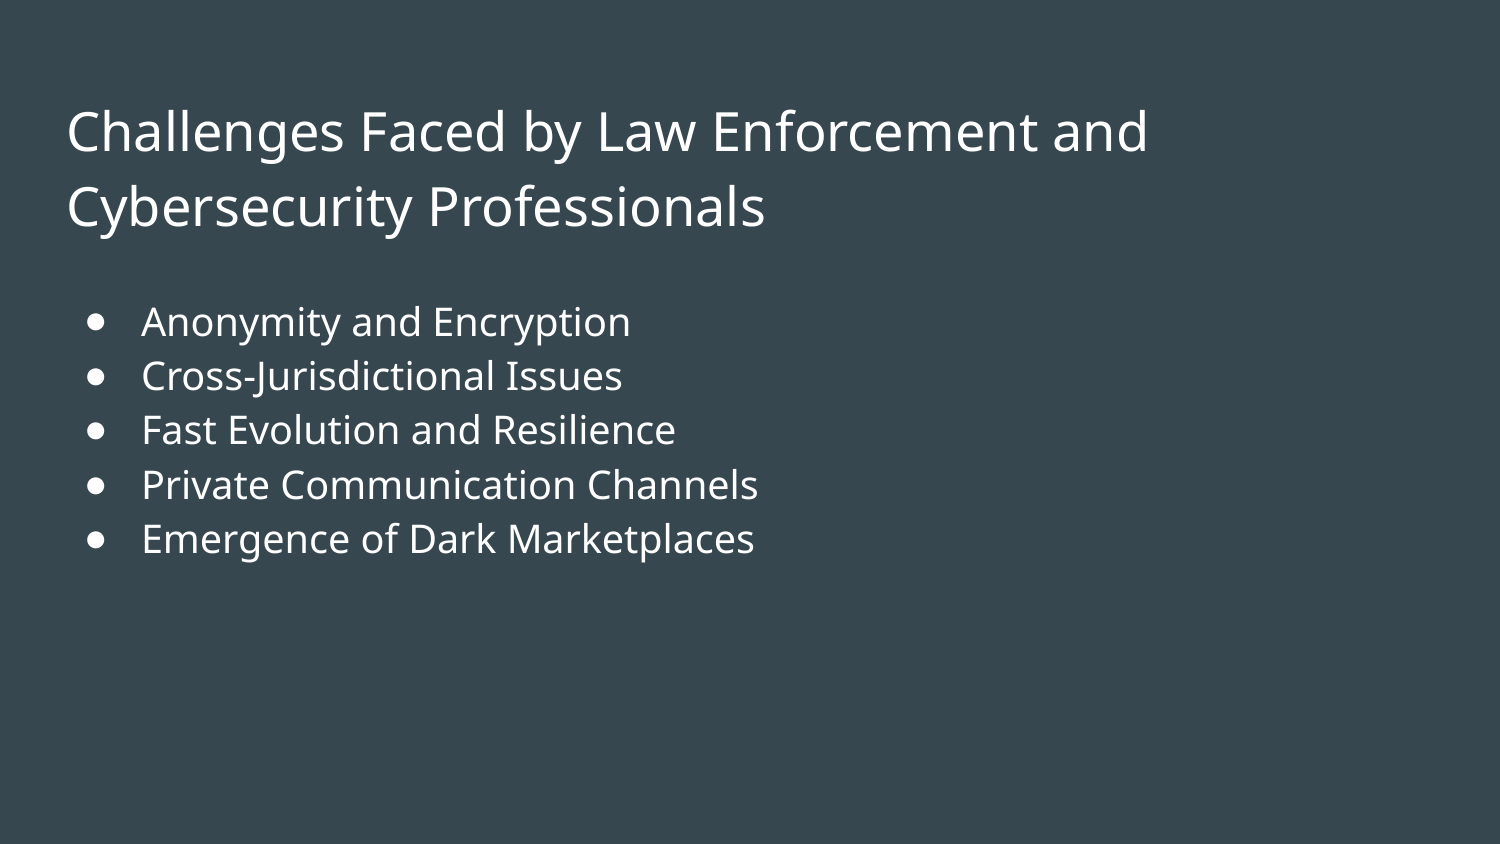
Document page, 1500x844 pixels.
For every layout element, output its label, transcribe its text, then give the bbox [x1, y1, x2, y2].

list Anonymity and Encryption Cross-Jurisdictional Issues Fast Evolution and Resilience Private Communication Channels Emergence of Dark Marketplaces [51, 274, 1449, 750]
title Challenges Faced by Law Enforcement and Cybersecurity Professionals [51, 72, 1449, 243]
